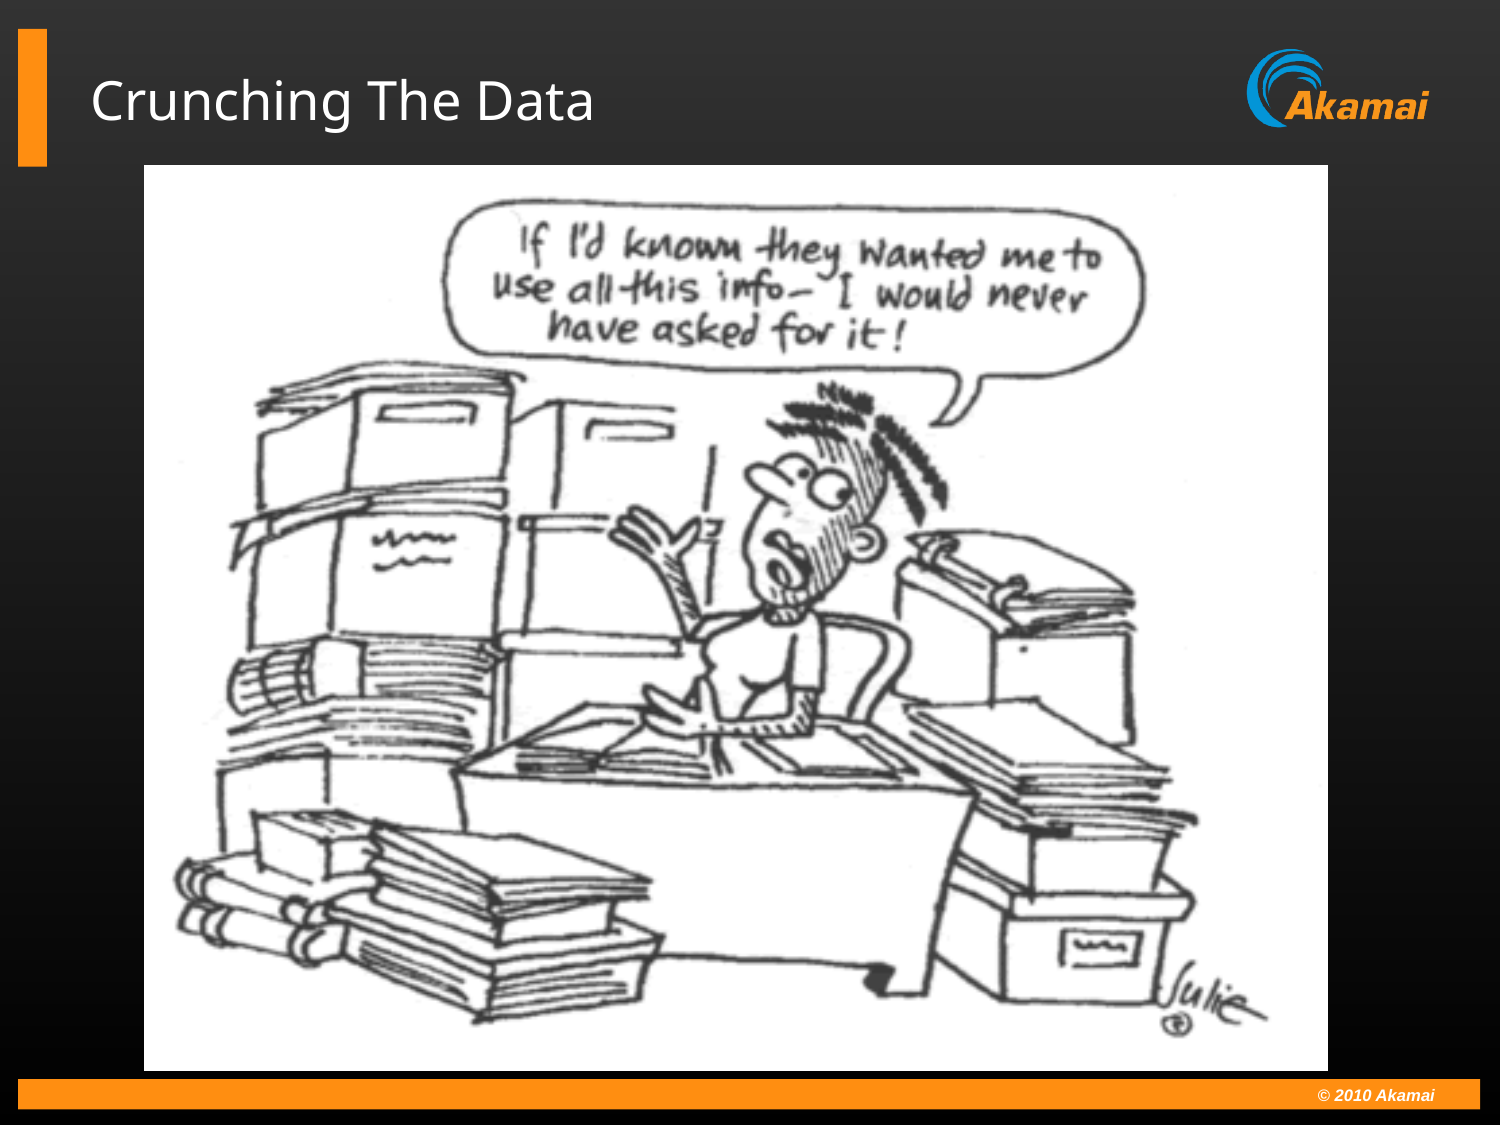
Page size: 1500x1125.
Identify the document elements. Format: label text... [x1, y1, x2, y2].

picture [1226, 37, 1448, 133]
text_box Crunching The Data [74, 54, 1425, 142]
picture [144, 165, 1328, 1071]
